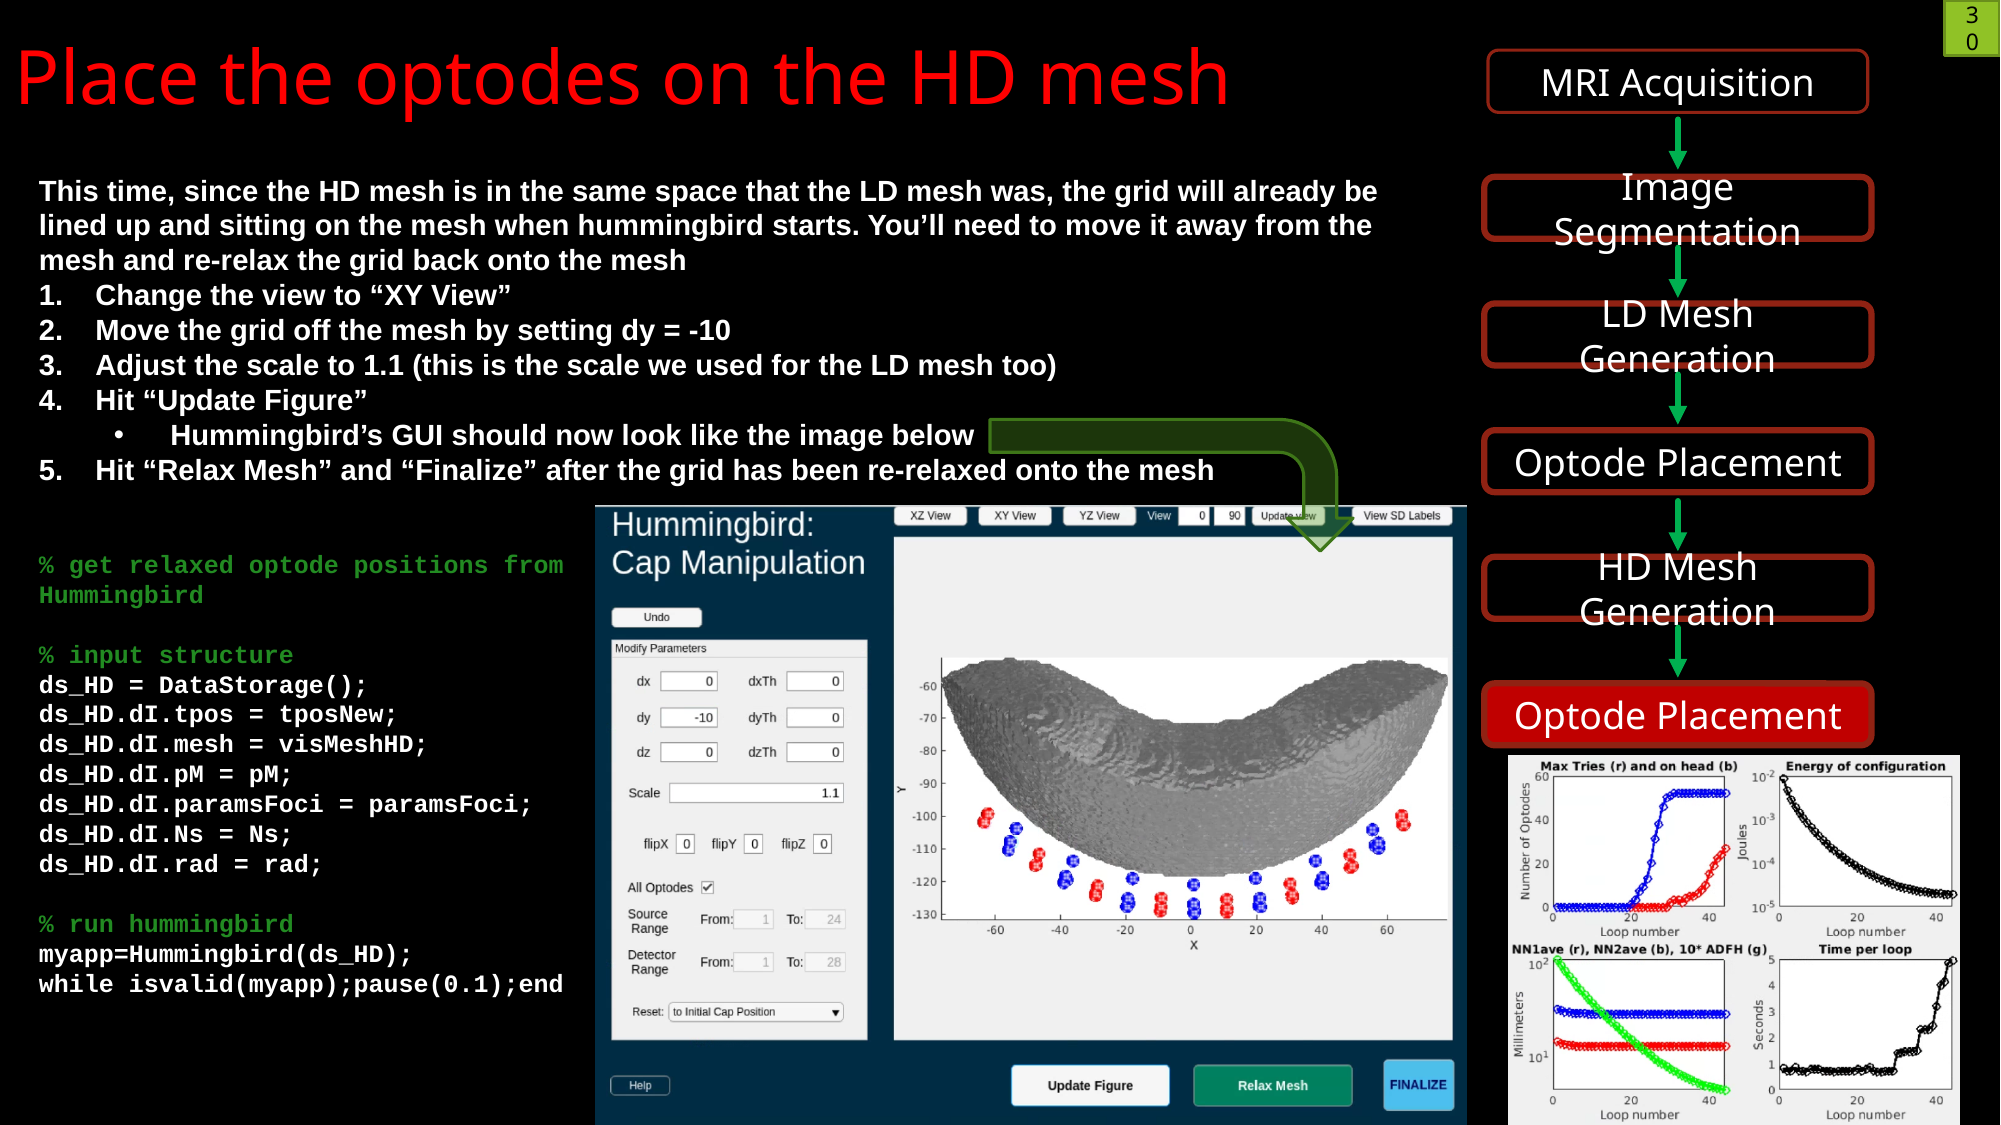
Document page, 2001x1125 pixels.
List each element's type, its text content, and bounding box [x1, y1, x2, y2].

text_box HD Mesh Generation [1482, 555, 1874, 621]
text_box Optode Placement [1482, 428, 1874, 494]
text_box MRI Acquisition [1486, 48, 1870, 114]
picture [594, 505, 1468, 1125]
text_box This time, since the HD mesh is in the same space that the LD mesh was, the grid will already be lined up and sitting on the mesh when hummingbird starts. You’ll need to move it away from the mesh and re-relax the grid back onto the mesh Change the view to “XY View” Move the grid off the mesh by setting dy = -10 Adjust the scale to 1.1 (this is the scale we used for the LD mesh too) Hit “Update Figure” Hummingbird’s GUI should now look like the image below Hit “Relax Mesh” and “Finalize” after the grid has been re-relaxed onto the mesh [24, 164, 1402, 564]
picture [1507, 755, 1960, 1125]
text_box LD Mesh Generation [1482, 301, 1874, 367]
text_box Optode Placement [1482, 681, 1874, 747]
text_box Place the optodes on the HD mesh [0, 0, 2000, 149]
text_box % get relaxed optode positions from Hummingbird % input structure ds_HD = DataStorage(); ds_HD.dI.tpos = tposNew; ds_HD.dI.mesh = visMeshHD; ds_HD.dI.pM = pM; ds_HD.dI.paramsFoci = paramsFoci; ds_HD.dI.Ns = Ns; ds_HD.dI.rad = rad; % run hummingbird myapp=Hummingbird(ds_HD); while isvalid(myapp);pause(0.1);end [24, 564, 590, 1005]
text_box Image Segmentation [1482, 175, 1874, 241]
text_box [988, 417, 1339, 504]
text_box 30 [1943, 0, 2000, 57]
